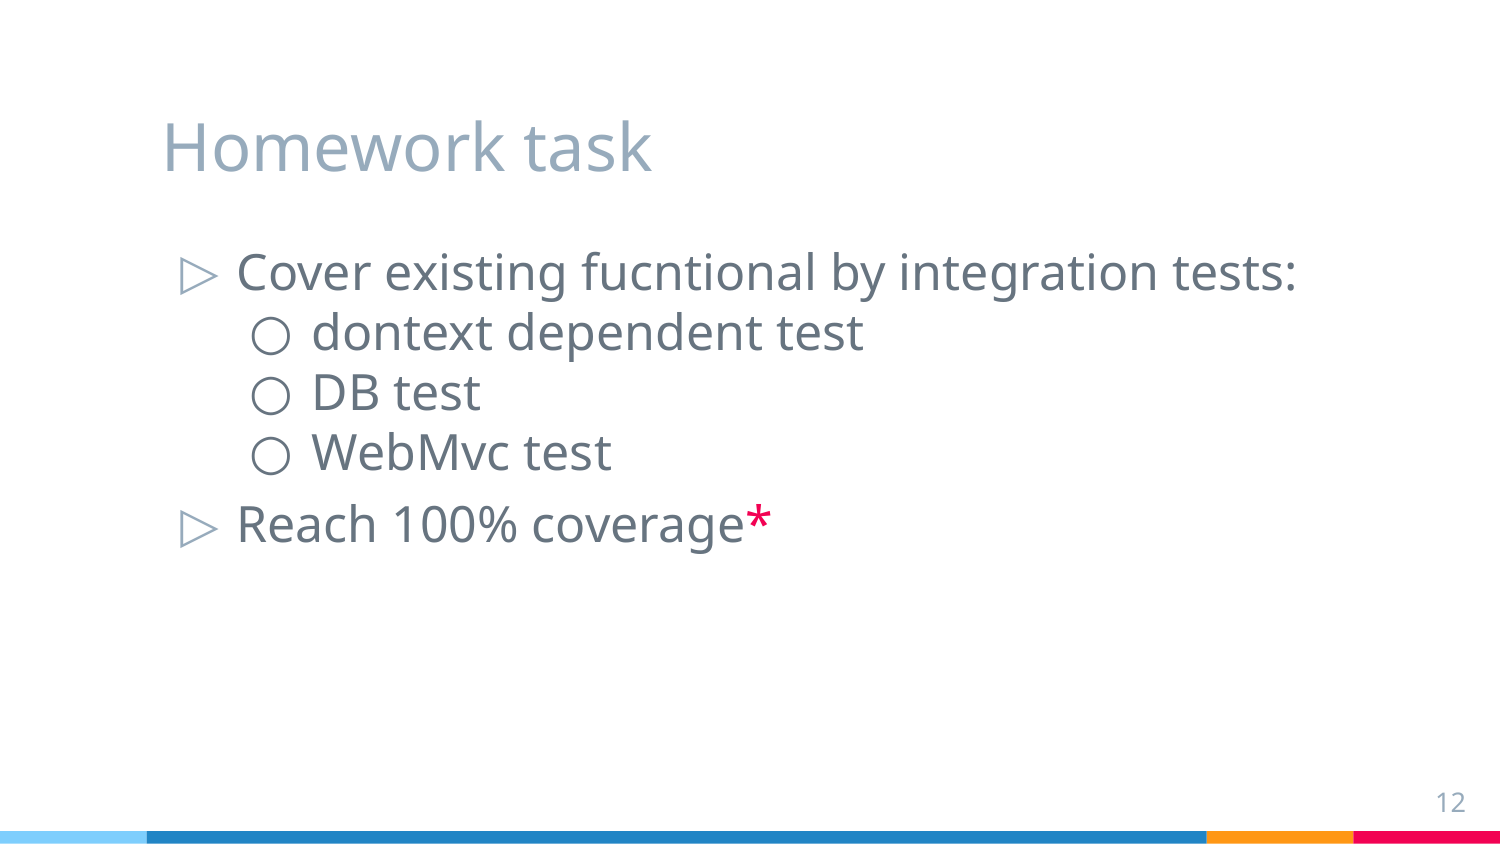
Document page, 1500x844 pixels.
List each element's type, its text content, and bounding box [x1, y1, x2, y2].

slide_number 12 [1391, 770, 1482, 822]
list Cover existing fucntional by integration tests: dontext dependent test DB test WebMvc test Reach 100% coverage* [146, 225, 1369, 809]
title Homework task [146, 58, 1207, 200]
